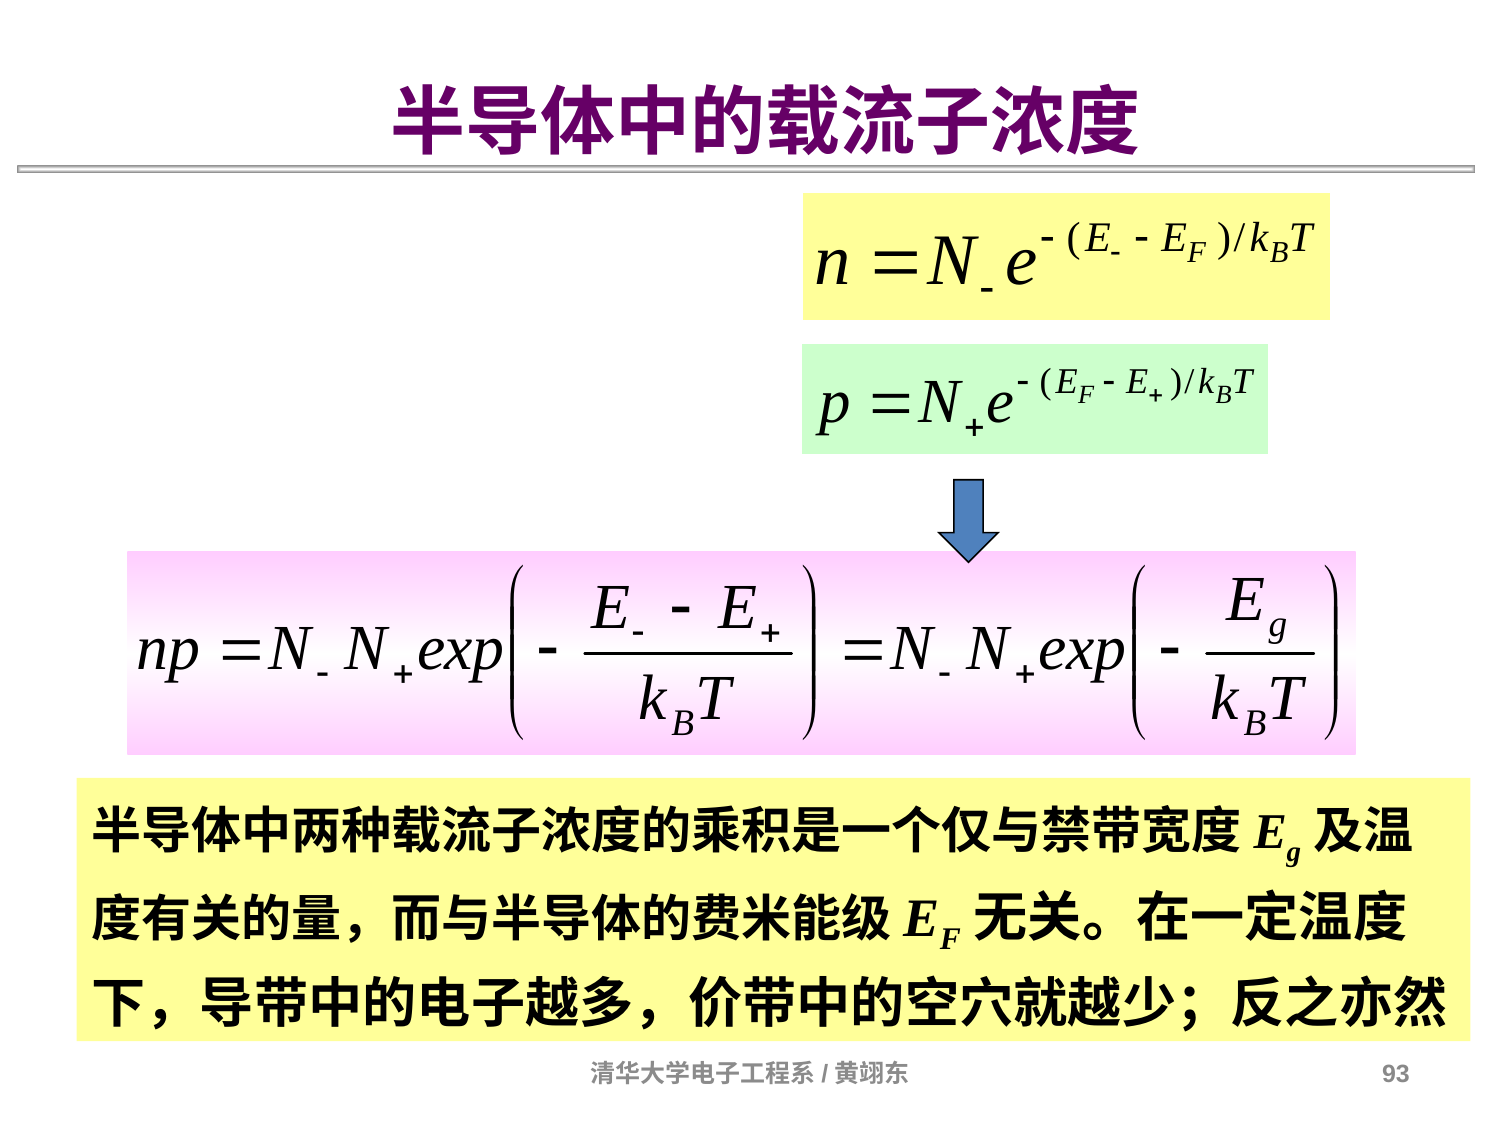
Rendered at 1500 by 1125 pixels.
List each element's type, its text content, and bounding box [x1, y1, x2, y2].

slide_number 93 [1074, 1042, 1425, 1103]
text_box 半导体中两种载流子浓度的乘积是一个仅与禁带宽度Eg及温度有关的量，而与半导体的费米能级EF无关。在一定温度下，导带中的电子越多，价带中的空穴就越少；反之亦然 [76, 777, 1471, 1042]
text_box [17, 165, 1475, 173]
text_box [802, 343, 1269, 454]
text_box 半导体中的载流子浓度 [375, 66, 1156, 165]
footer 清华大学电子工程系/黄翊东 [512, 1042, 988, 1103]
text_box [111, 479, 1356, 756]
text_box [802, 193, 1330, 321]
